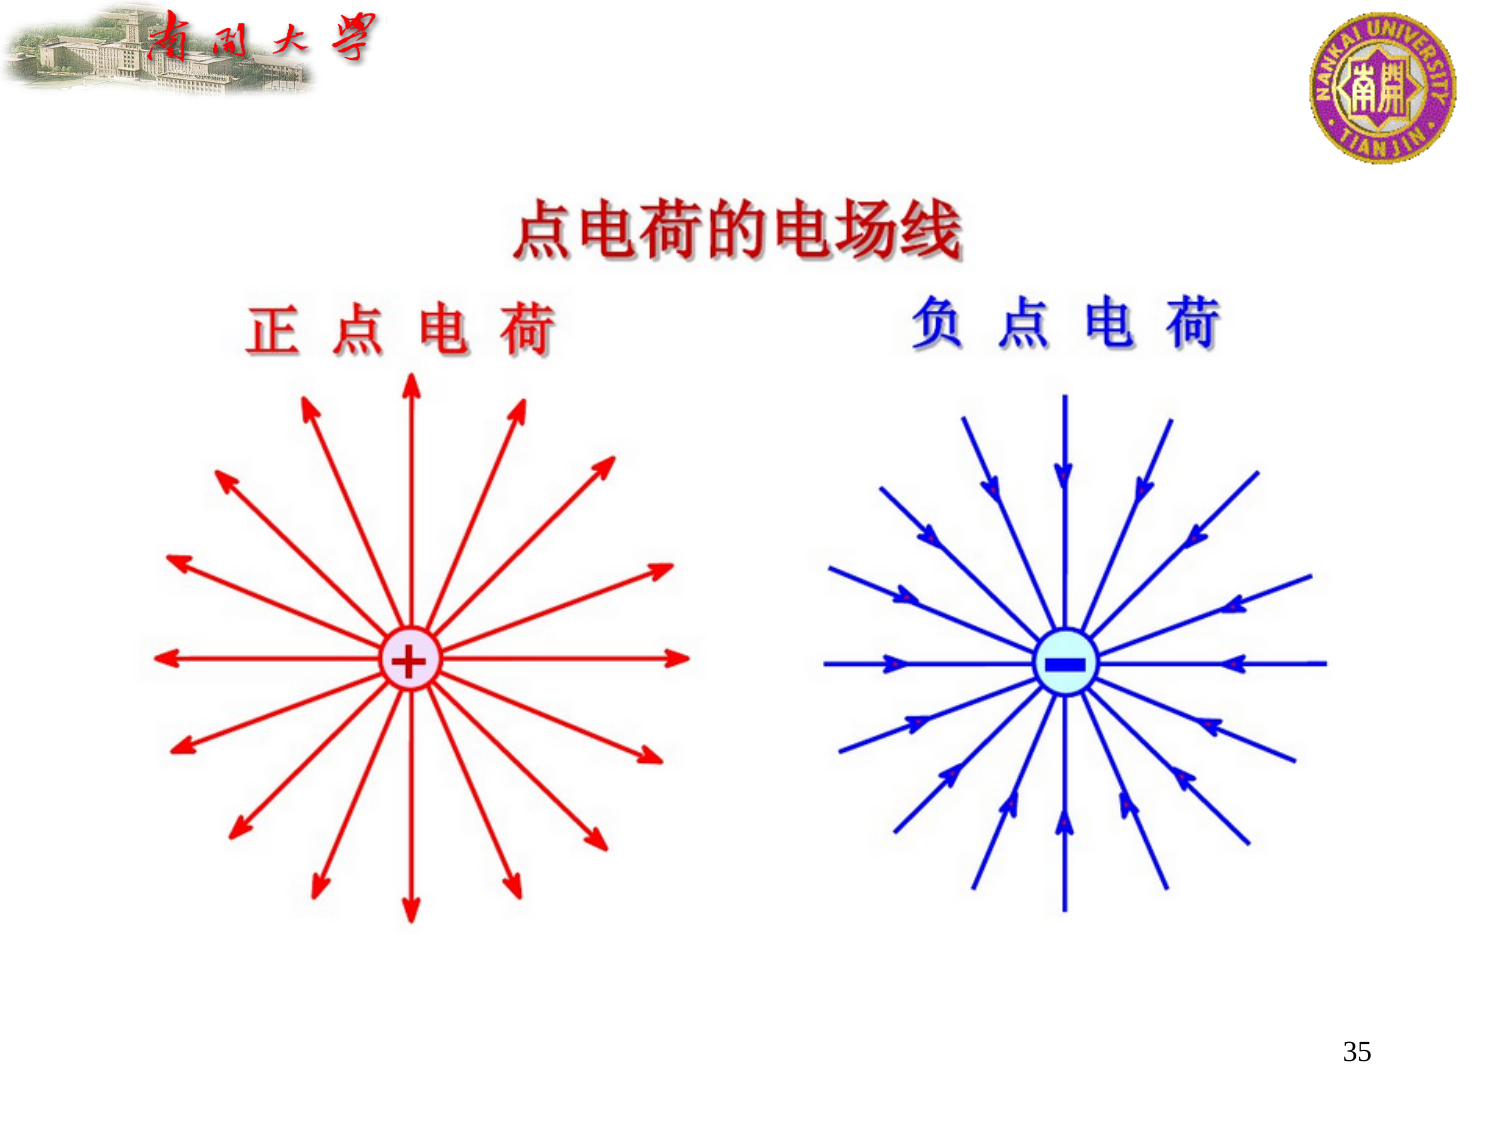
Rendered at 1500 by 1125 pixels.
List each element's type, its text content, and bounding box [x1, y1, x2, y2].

picture [123, 191, 1377, 934]
slide_number 35 [1074, 1024, 1388, 1101]
picture [1262, 0, 1500, 178]
picture [0, 0, 388, 100]
